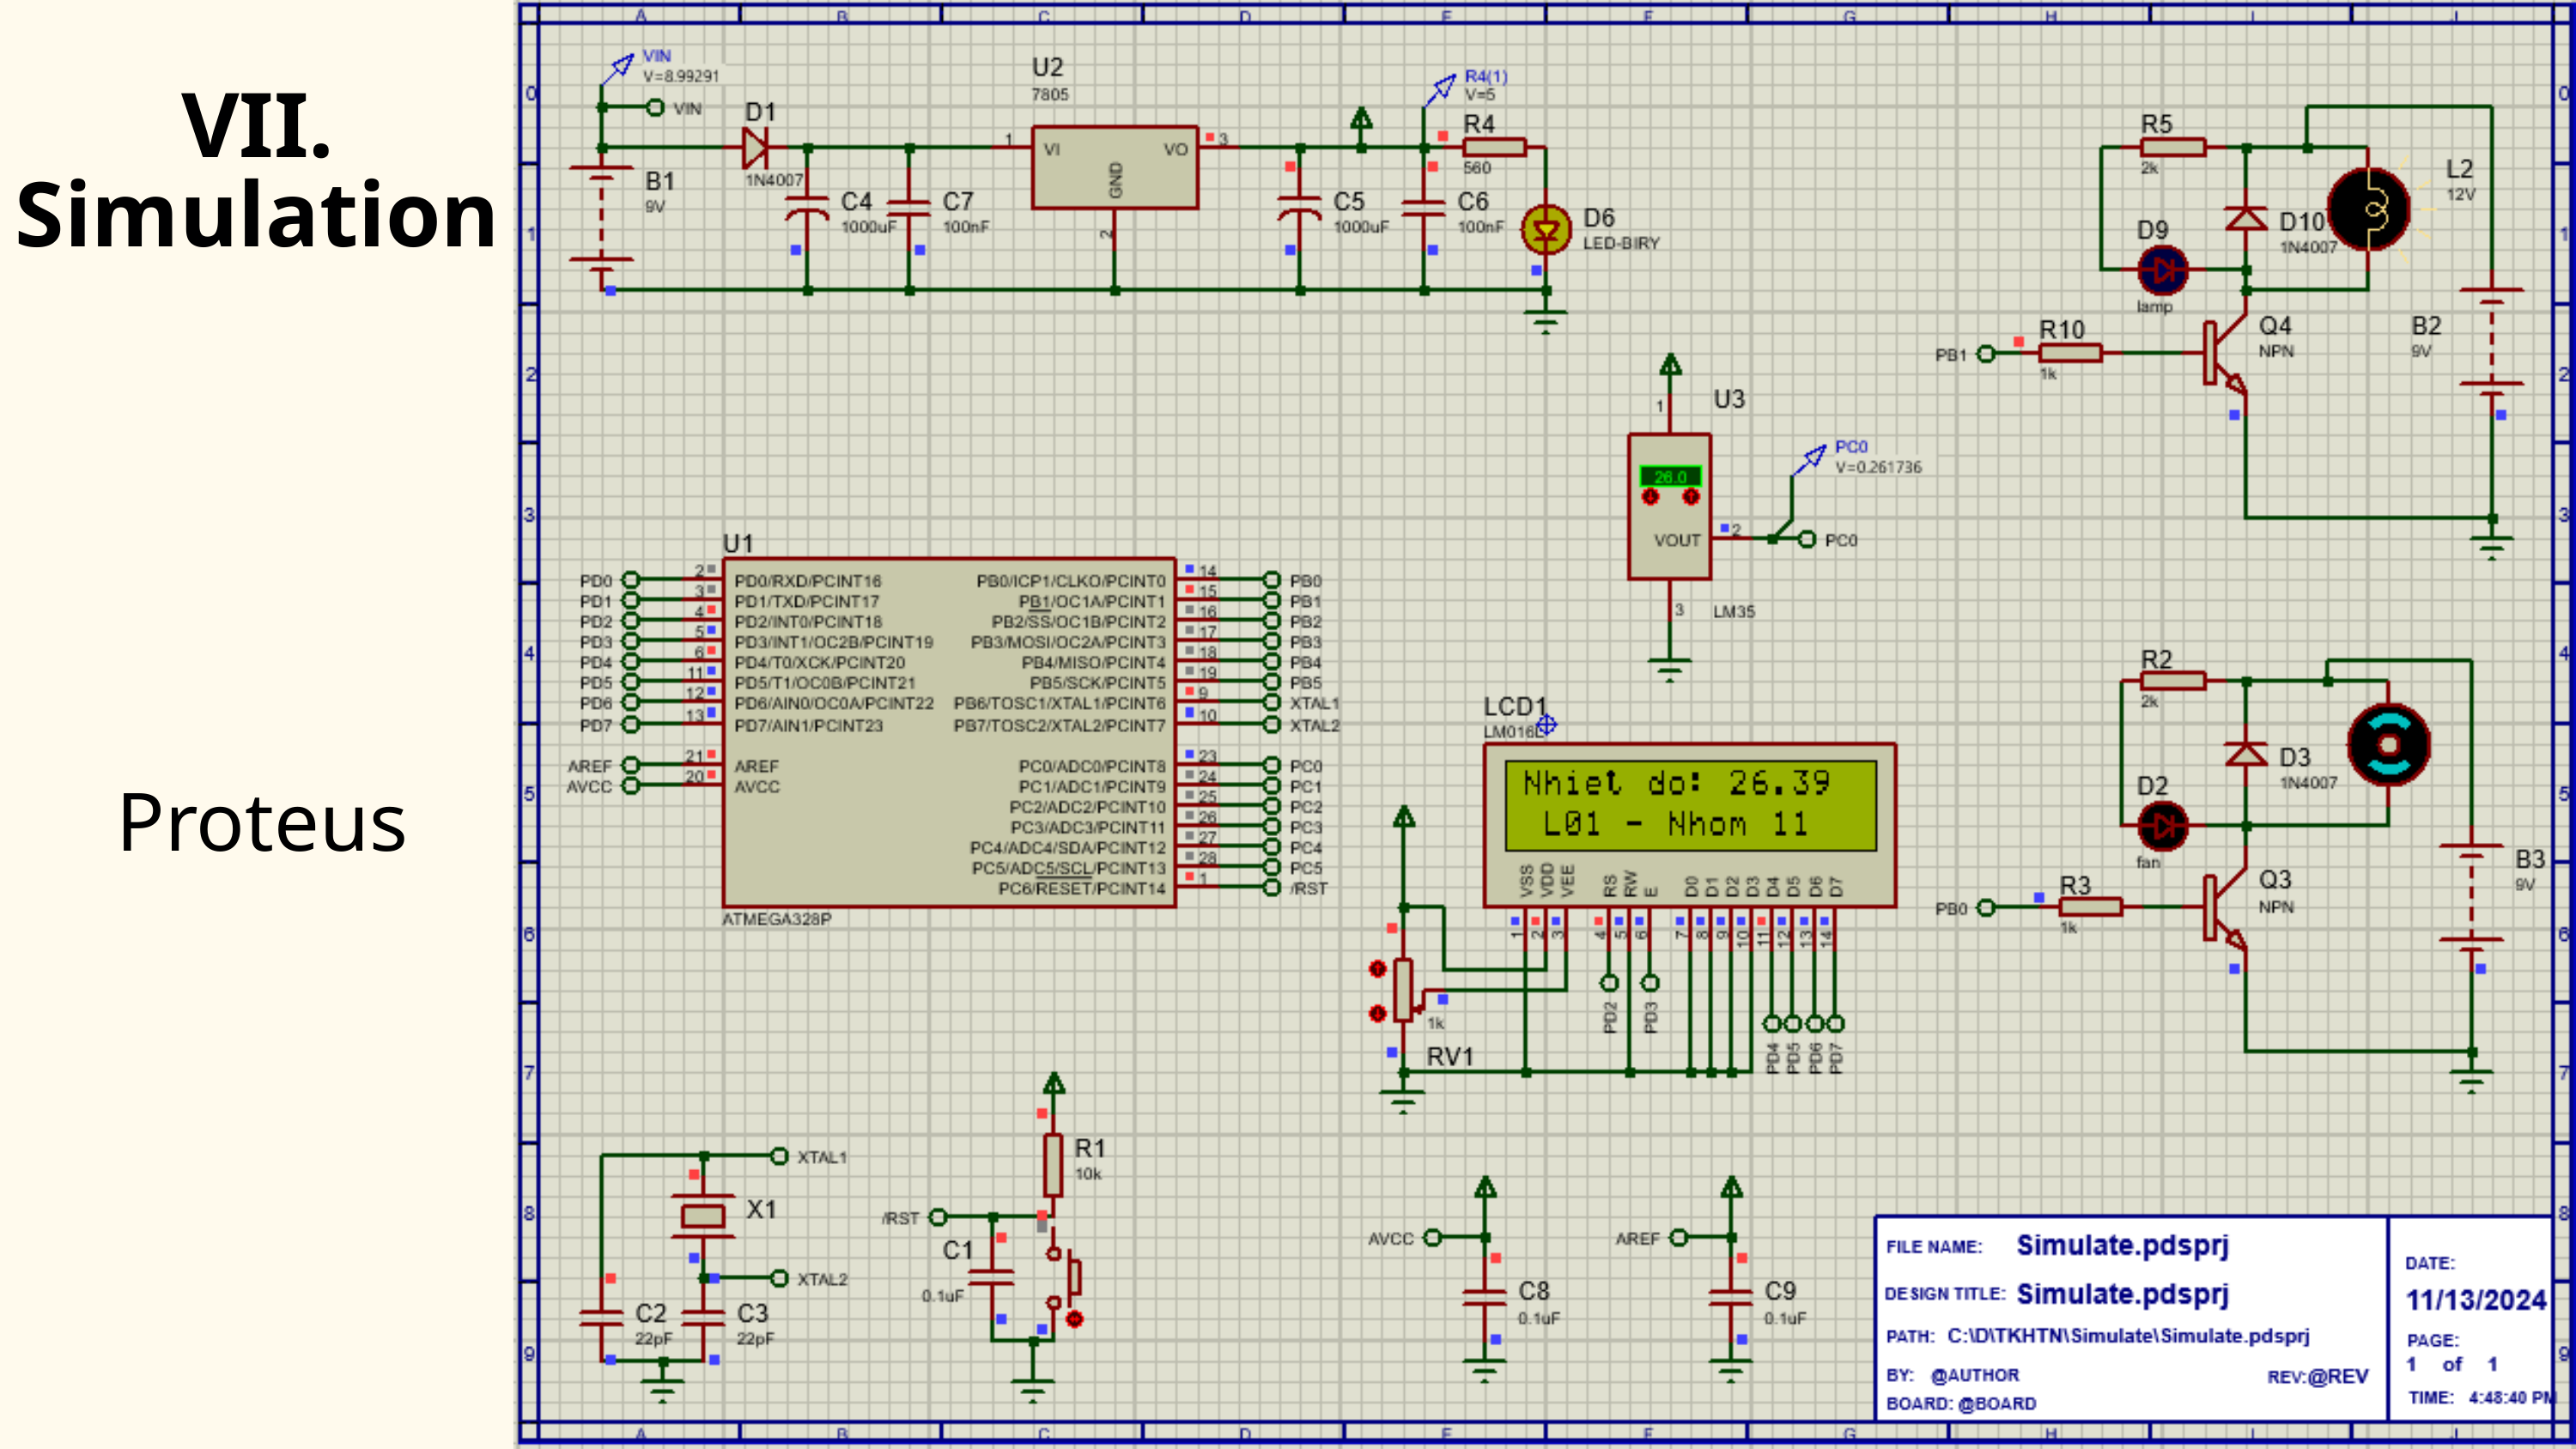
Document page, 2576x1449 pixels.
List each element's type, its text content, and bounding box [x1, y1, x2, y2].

text_box VII. Simulation [2, 85, 513, 265]
text_box [513, 0, 2576, 1449]
text_box Proteus [114, 762, 410, 868]
